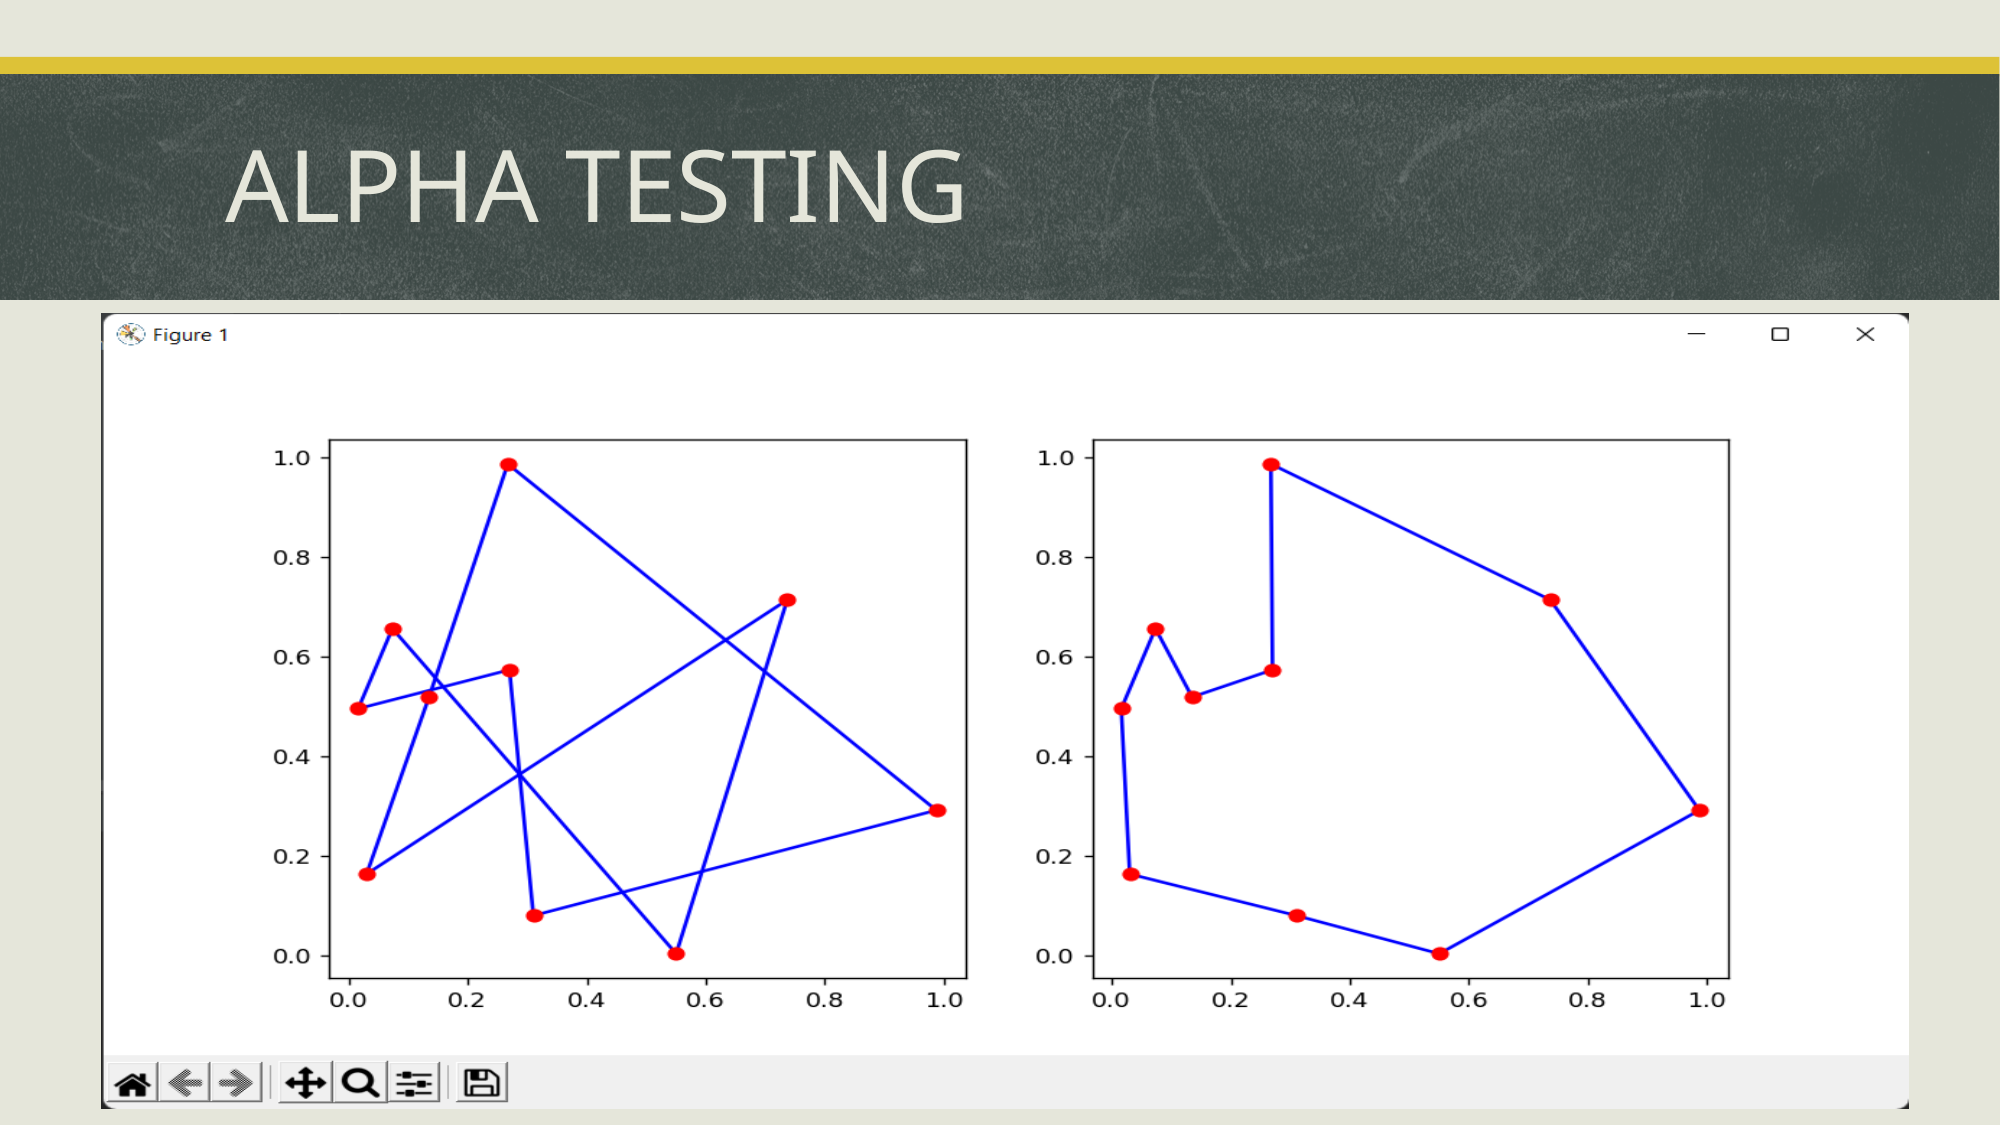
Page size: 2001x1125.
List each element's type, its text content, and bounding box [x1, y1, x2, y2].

title ALPHA TESTING [210, 76, 1790, 300]
picture [101, 313, 1909, 1109]
picture [0, 74, 2000, 300]
